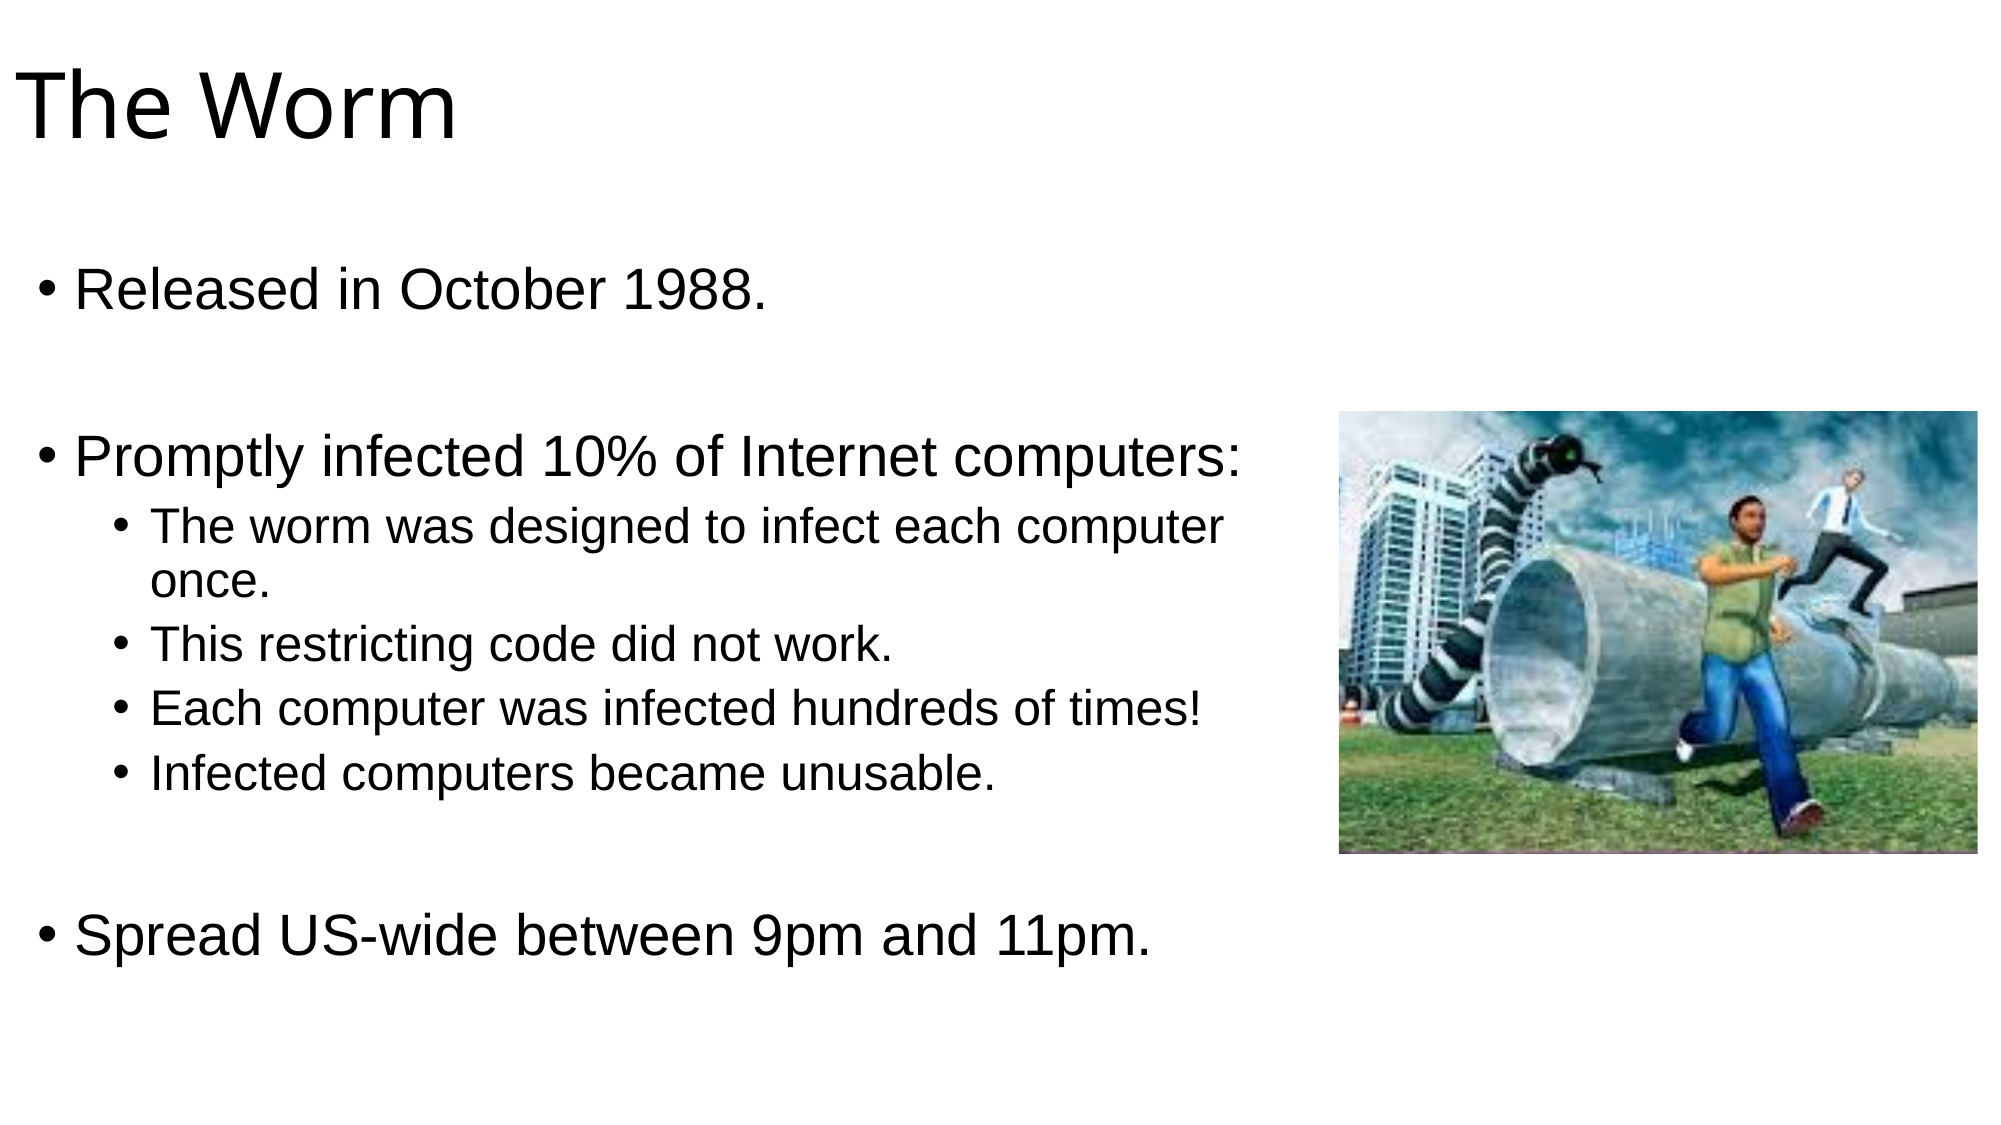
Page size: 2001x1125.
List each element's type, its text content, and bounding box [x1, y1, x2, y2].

title The Worm [0, 0, 1725, 218]
list Released in October 1988. Promptly infected 10% of Internet computers: The worm was designed to infect each computer once. This restricting code did not work. Each computer was infected hundreds of times! Infected computers became unusable. Spread US-wide between 9pm and 11pm. [22, 251, 1339, 1056]
picture [1338, 411, 1978, 854]
